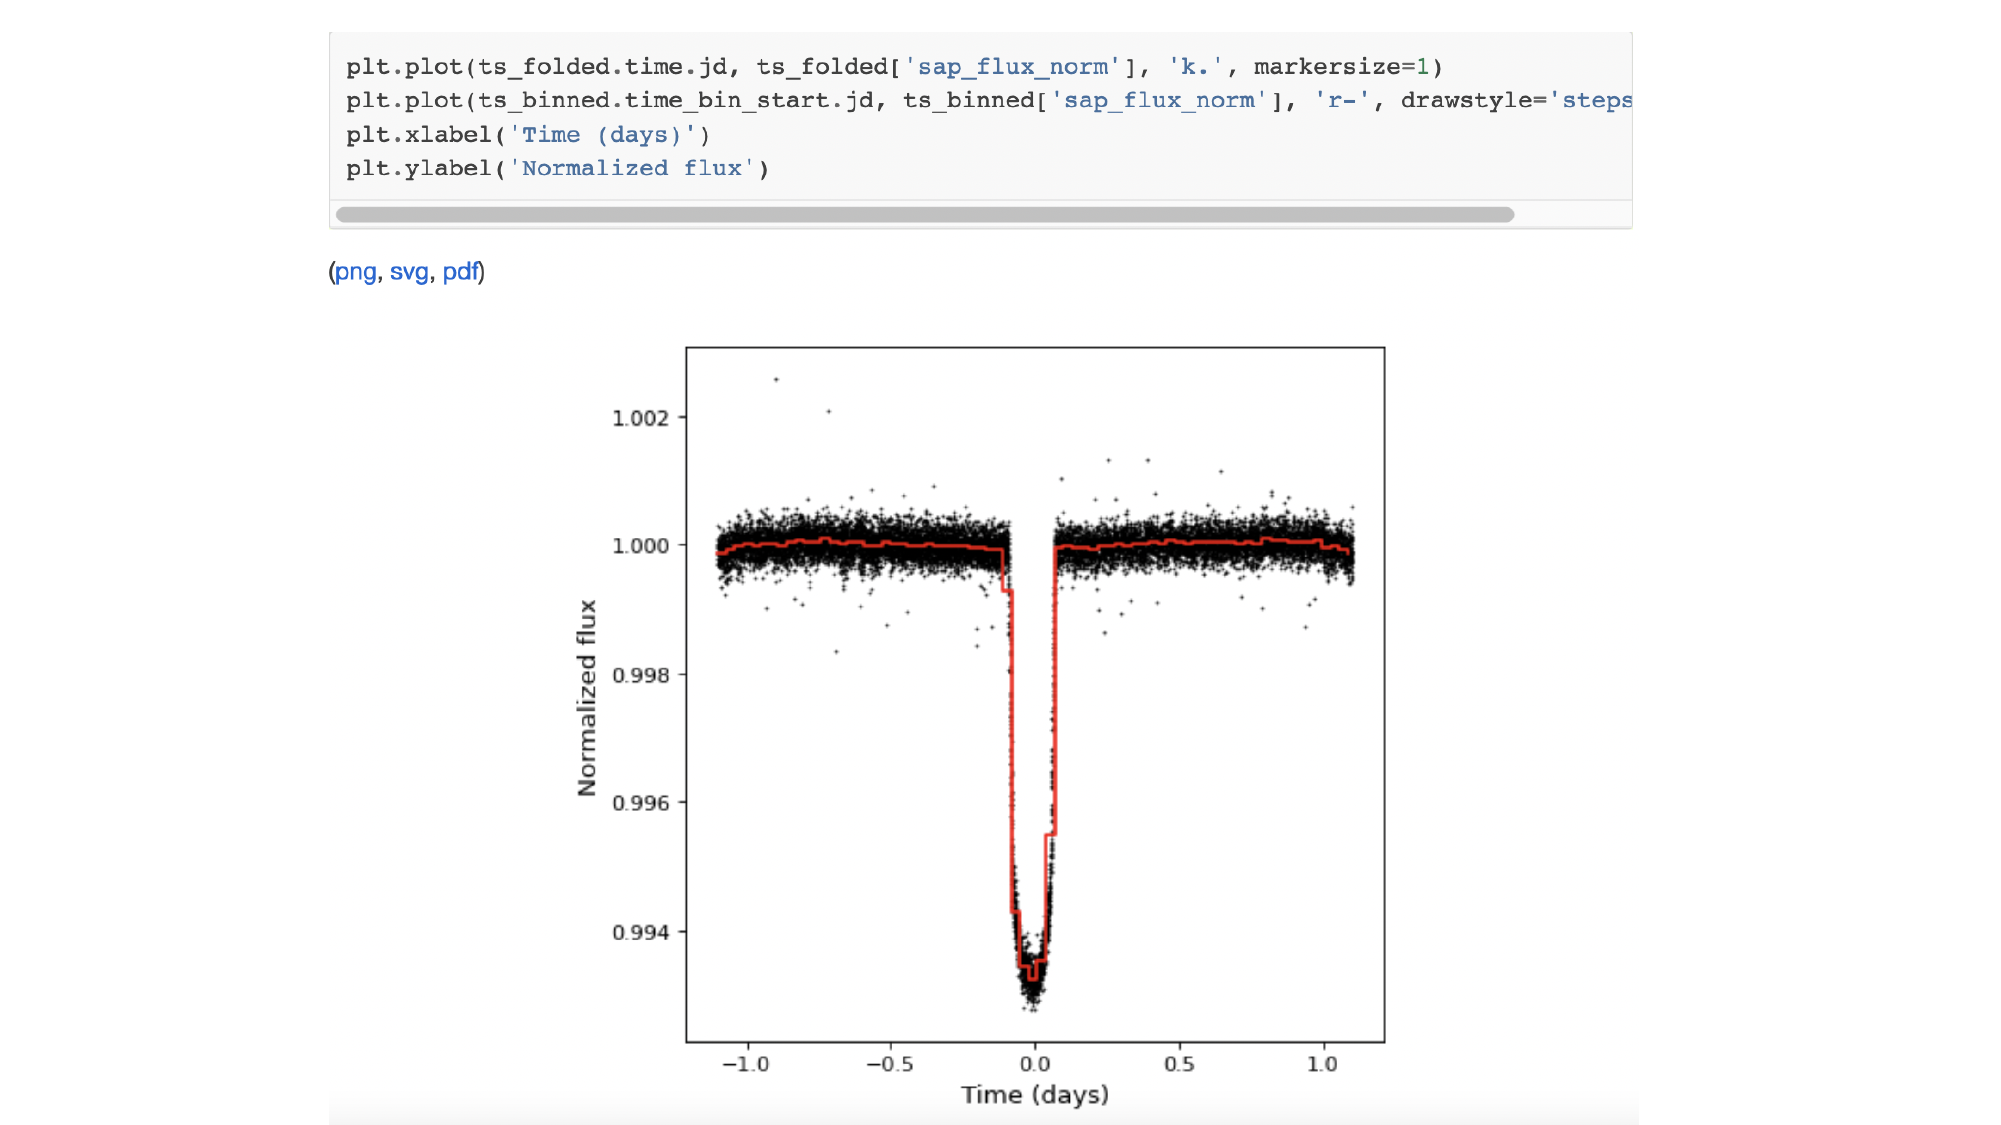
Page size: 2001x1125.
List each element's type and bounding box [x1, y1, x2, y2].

picture [329, 32, 1639, 1125]
